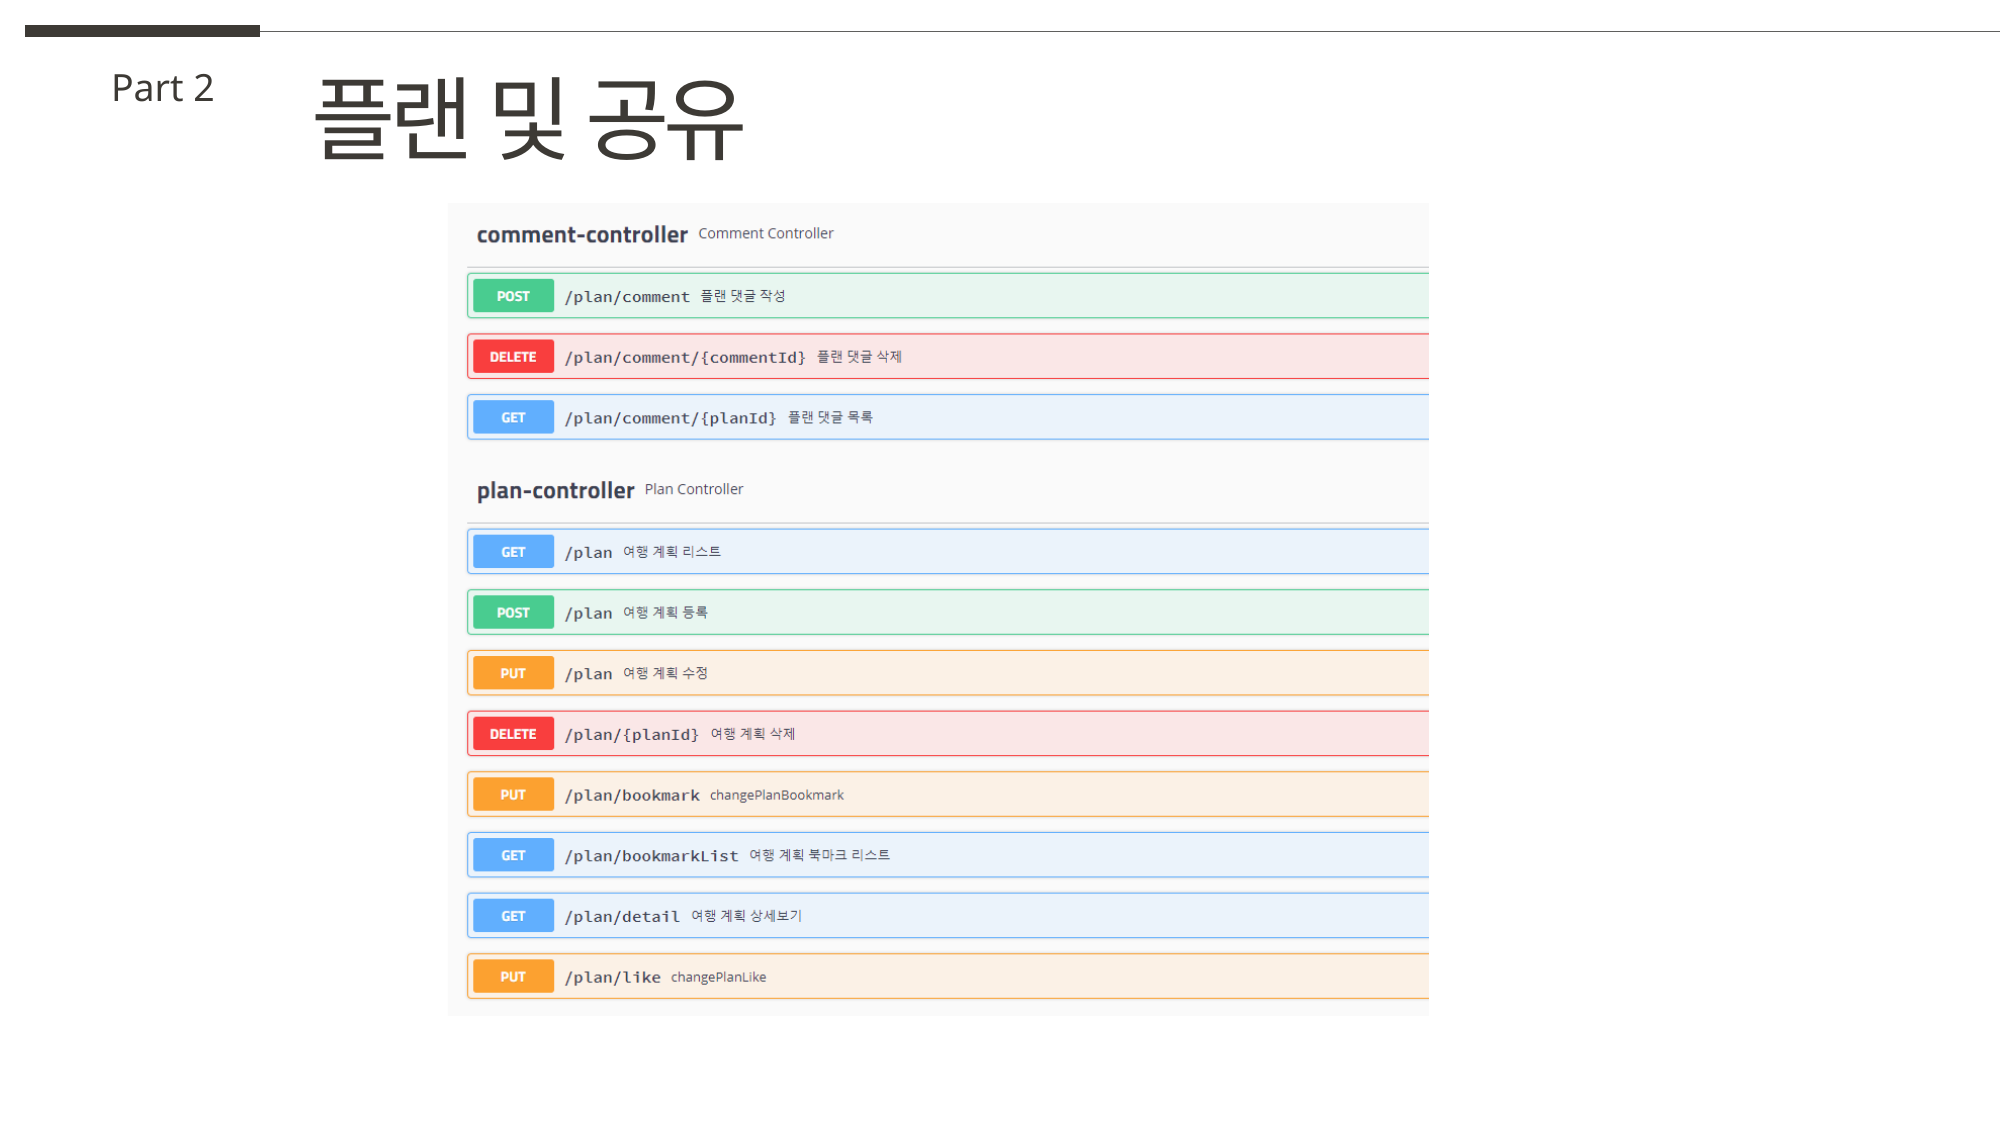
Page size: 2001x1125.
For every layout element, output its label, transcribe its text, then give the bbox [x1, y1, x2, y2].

text_box Part 2 [96, 56, 230, 117]
picture [447, 203, 1429, 1016]
text_box 플랜 및 공유 [297, 54, 764, 179]
